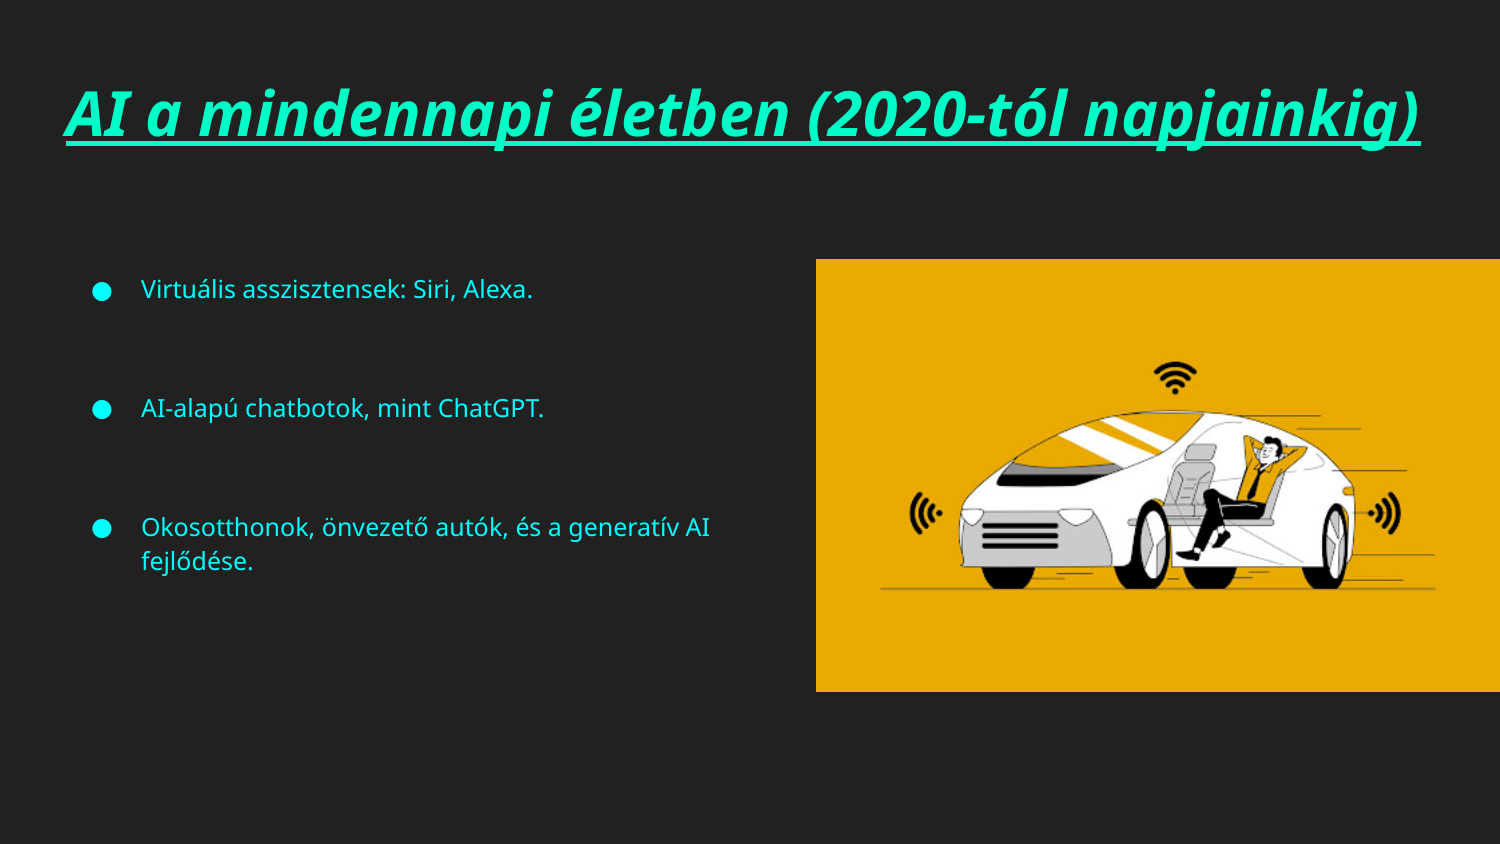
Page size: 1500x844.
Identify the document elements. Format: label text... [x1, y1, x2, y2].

picture [816, 259, 1500, 692]
title AI a mindennapi életben (2020-tól napjainkig) [51, 48, 1449, 180]
list Virtuális asszisztensek: Siri, Alexa. AI-alapú chatbotok, mint ChatGPT. Okosotthonok, önvezető autók, és a generatív AI fejlődése. [51, 201, 817, 750]
